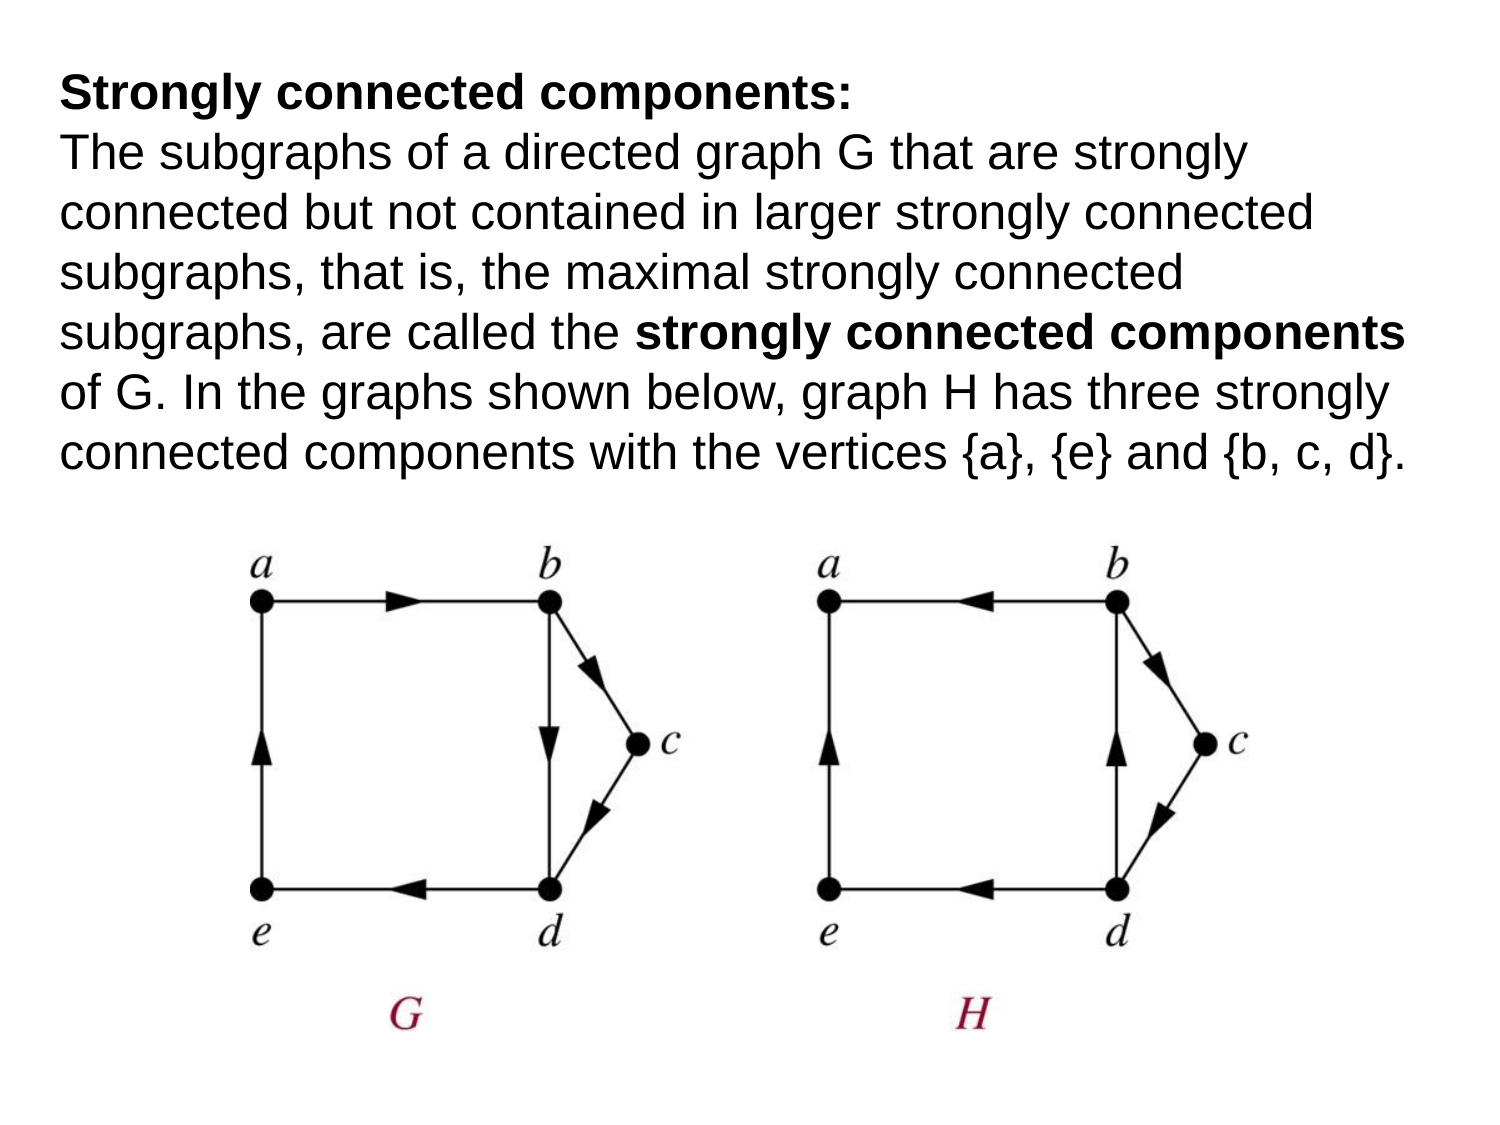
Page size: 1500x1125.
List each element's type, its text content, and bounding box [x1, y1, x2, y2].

picture [250, 511, 1250, 1053]
text_box Strongly connected components: The subgraphs of a directed graph G that are strongly connected but not contained in larger strongly connected subgraphs, that is, the maximal strongly connected subgraphs, are called the strongly connected components of G. In the graphs shown below, graph H has three strongly connected components with the vertices {a}, {e} and {b, c, d}. [44, 44, 1455, 1018]
